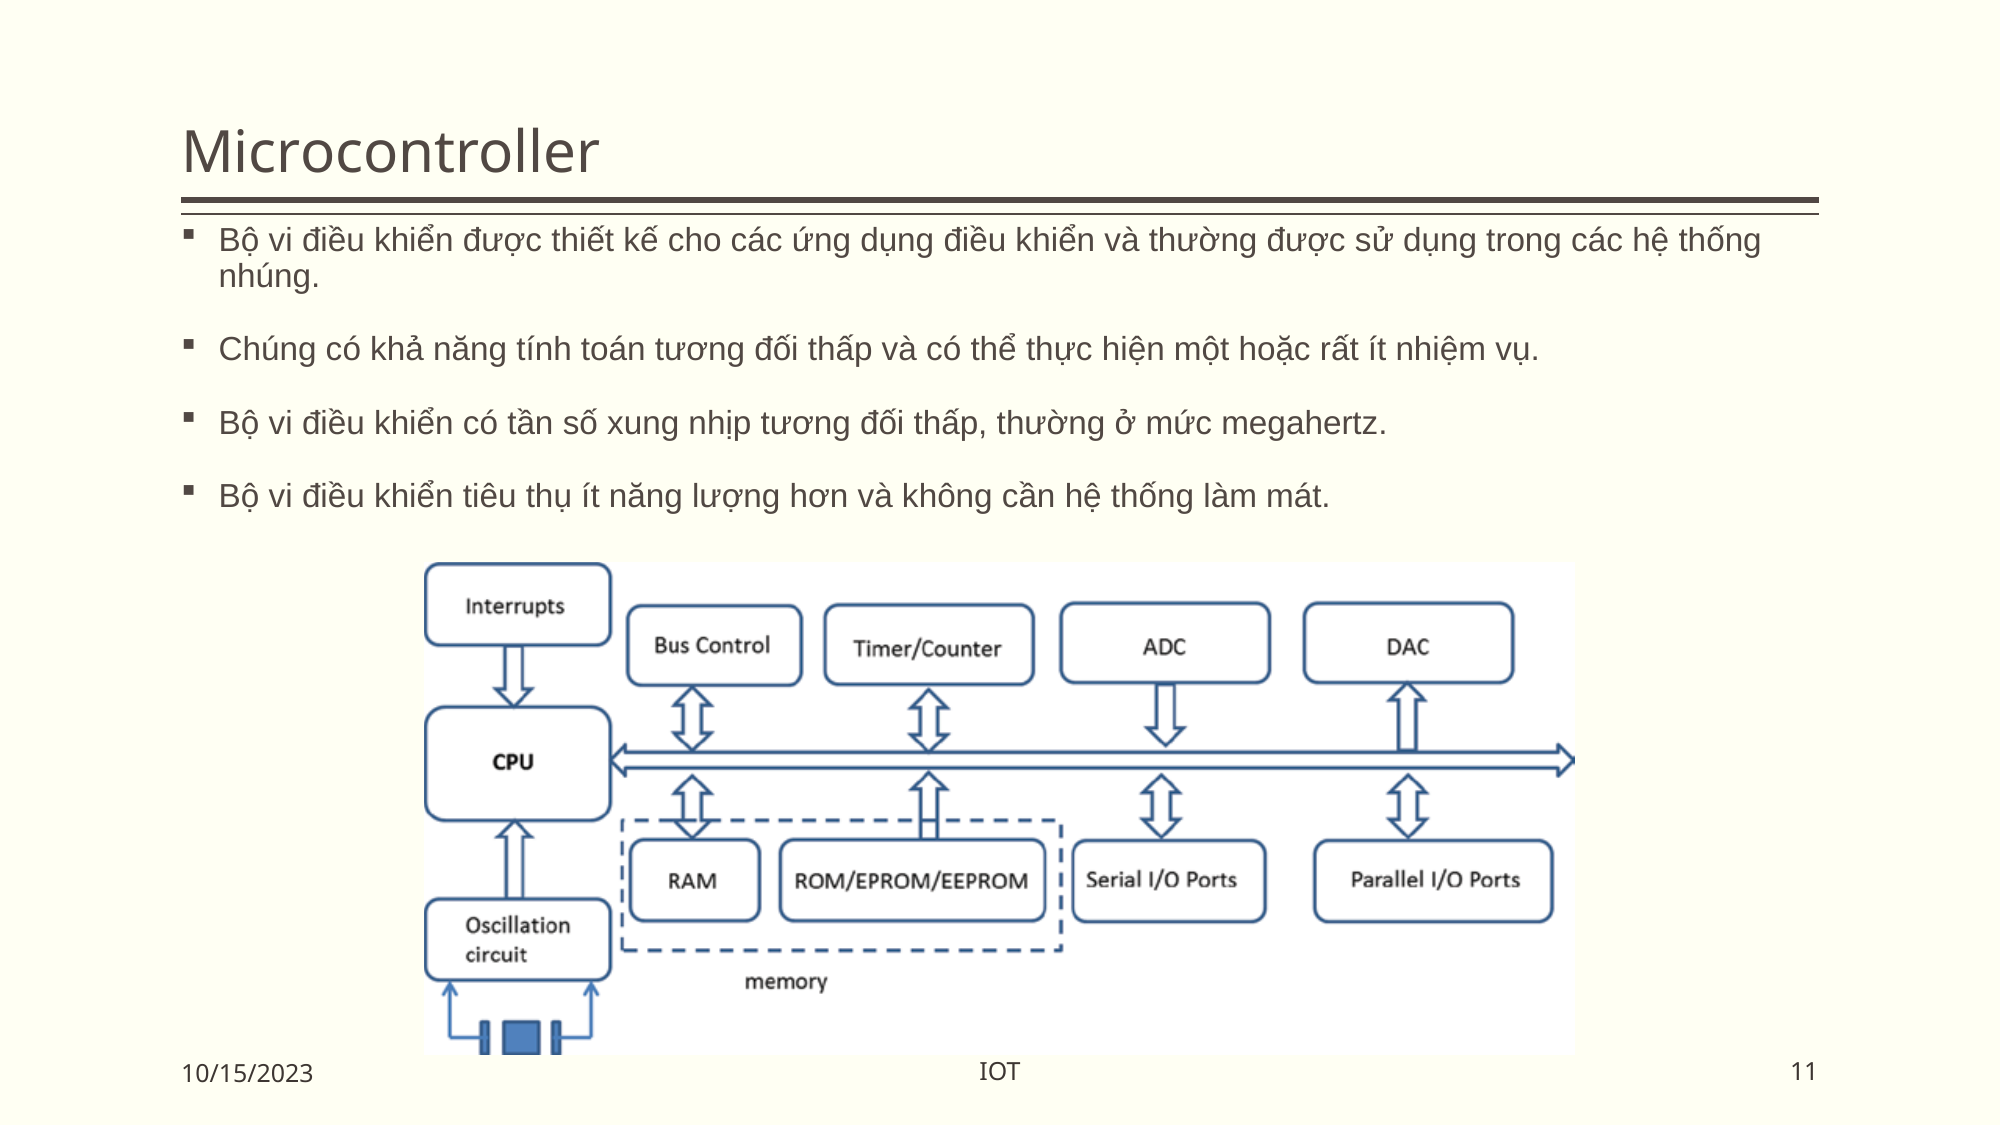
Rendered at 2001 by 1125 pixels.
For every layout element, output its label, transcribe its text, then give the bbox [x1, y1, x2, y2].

picture [424, 562, 1575, 1055]
slide_number 11 [1518, 1042, 1819, 1103]
list Bộ vi điều khiển được thiết kế cho các ứng dụng điều khiển và thường được sử dụng trong các hệ thống nhúng. Chúng có khả năng tính toán tương đối thấp và có thể thực hiện một hoặc rất ít nhiệm vụ. Bộ vi điều khiển có tần số xung nhịp tương đối thấp, thường ở mức megahertz. Bộ vi điều khiển tiêu thụ ít năng lượng hơn và không cần hệ thống làm mát. [181, 215, 1819, 966]
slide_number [181, 1042, 481, 1103]
title Microcontroller [181, 12, 1819, 193]
footer IOT [481, 1063, 1518, 1103]
